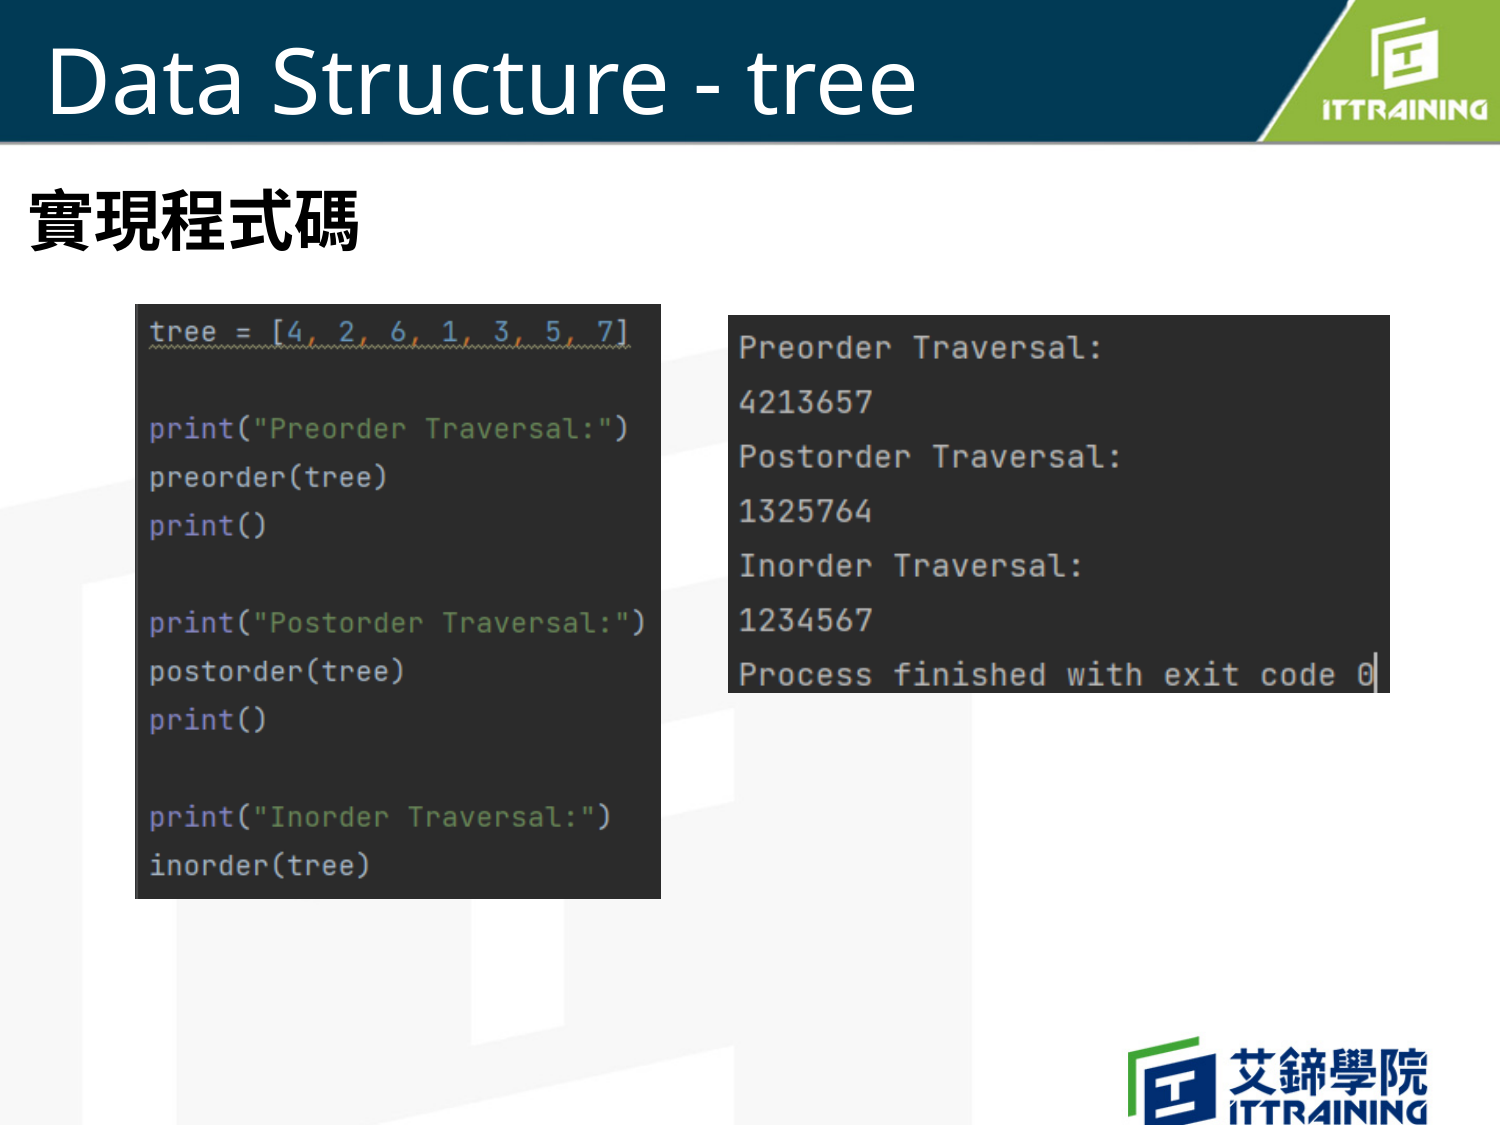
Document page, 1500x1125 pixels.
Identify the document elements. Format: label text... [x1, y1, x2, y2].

picture [135, 304, 661, 899]
title Data Structure - tree [29, 0, 1380, 171]
picture [0, 0, 1500, 1125]
picture [728, 315, 1390, 693]
text_box 實現程式碼 [12, 171, 1397, 1039]
